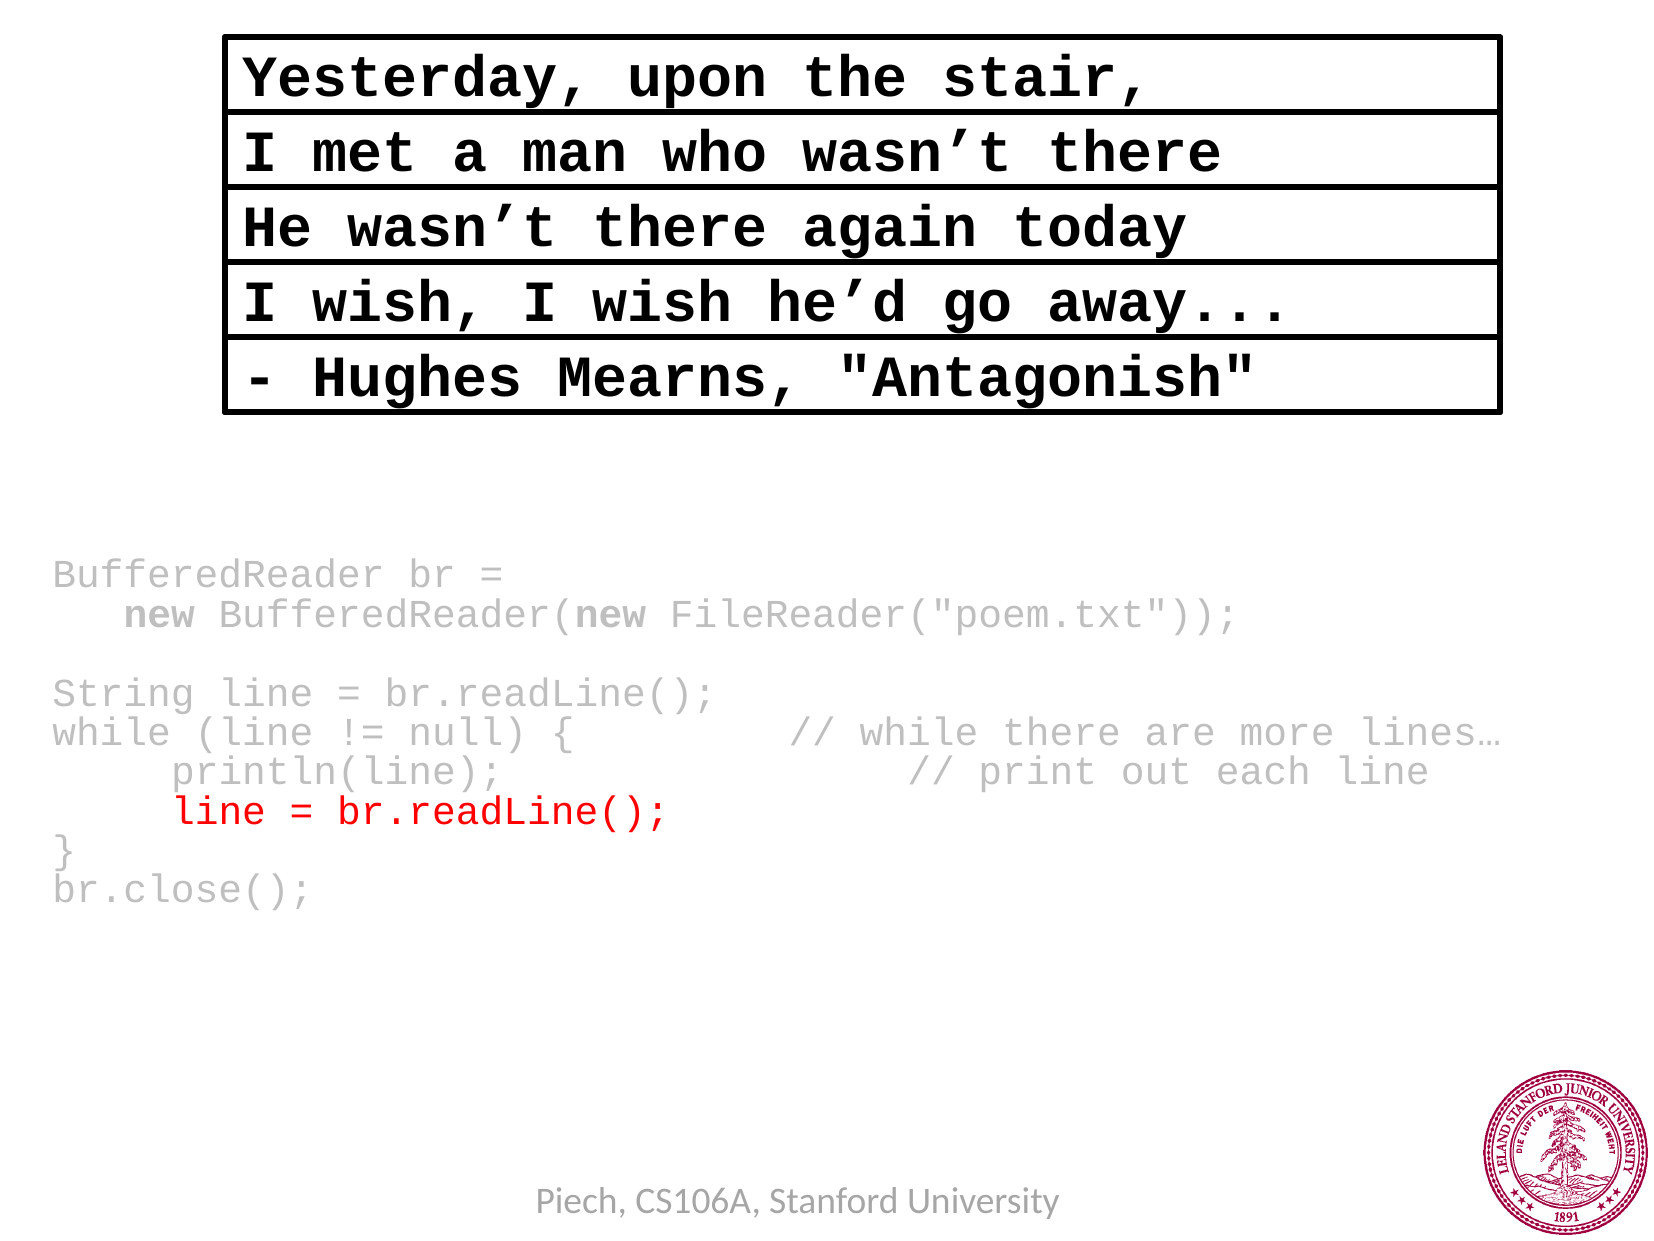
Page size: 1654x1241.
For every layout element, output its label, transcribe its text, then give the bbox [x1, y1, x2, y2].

text_box [224, 37, 1500, 413]
text_box BufferedReader br = new BufferedReader(new FileReader("poem.txt")); String line = br.readLine(); while (line != null) { // while there are more lines… println(line); // print out each line line = br.readLine(); } br.close(); [37, 493, 1613, 970]
picture [1483, 1070, 1648, 1235]
